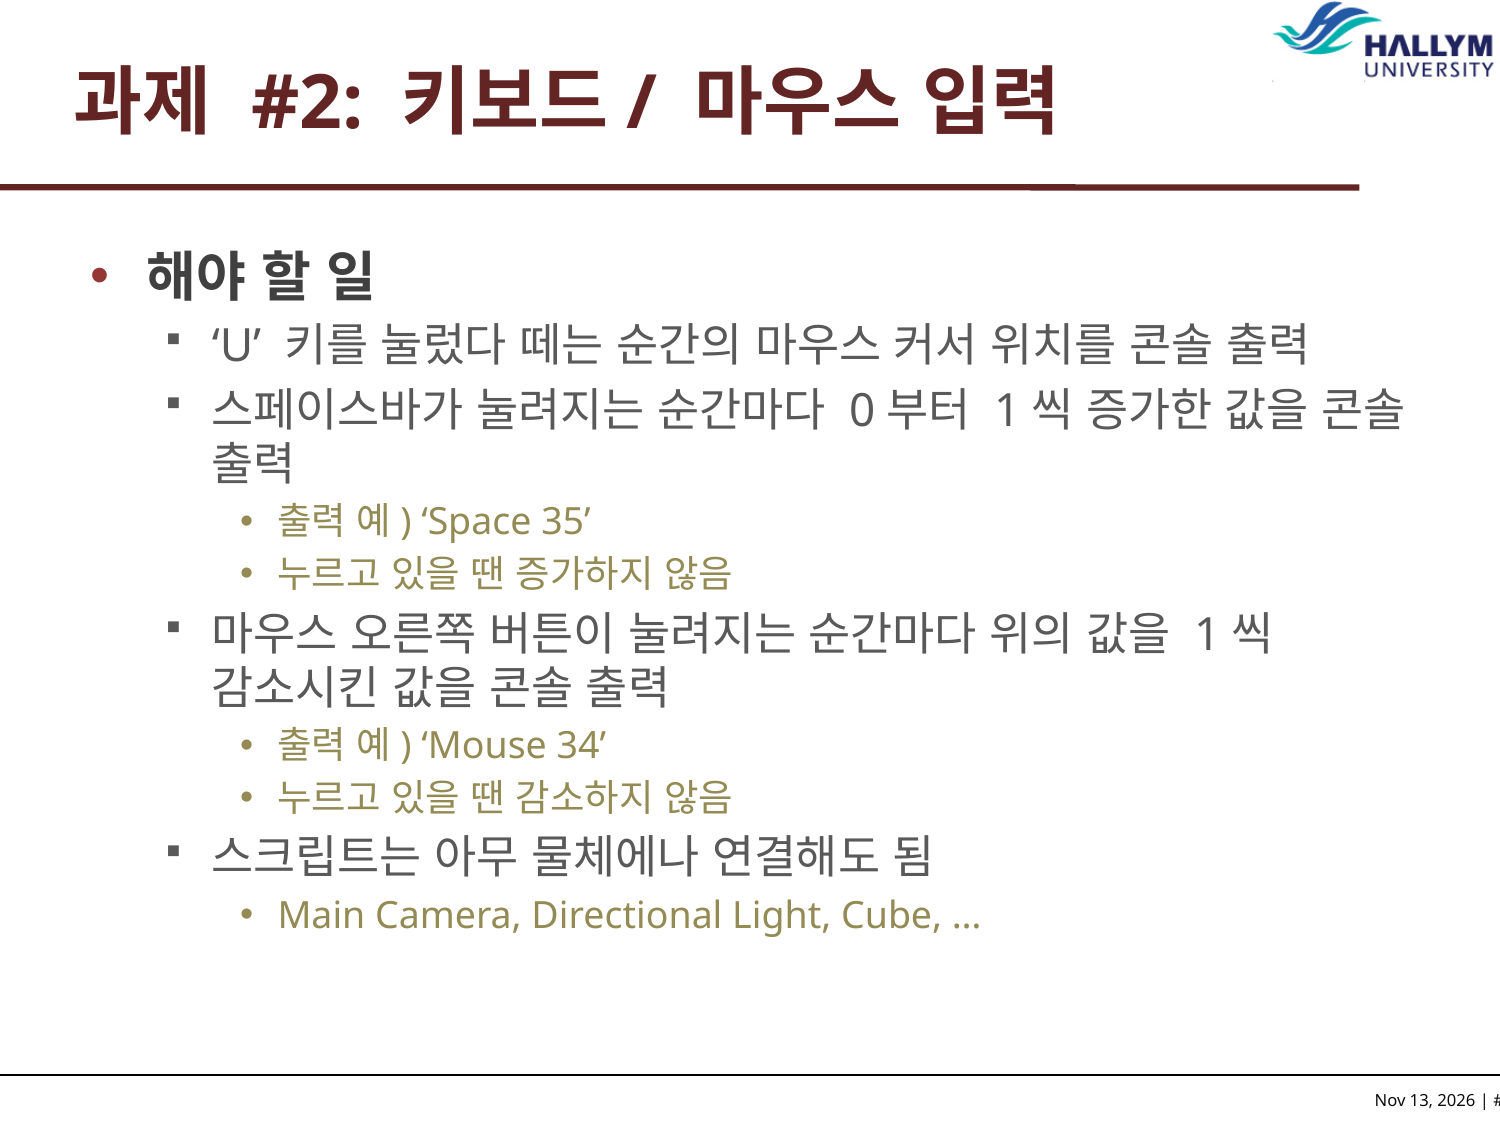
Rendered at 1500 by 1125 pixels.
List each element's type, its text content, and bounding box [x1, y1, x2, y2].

title 과제 #2: 키보드/ 마우스 입력 [44, 33, 1395, 164]
list 해야 할 일 ‘U’ 키를 눌렀다 떼는 순간의 마우스 커서 위치를 콘솔 출력 스페이스바가 눌려지는 순간마다 0부터 1씩 증가한 값을 콘솔 출력 출력 예) ‘Space 35’ 누르고 있을 땐 증가하지 않음 마우스 오른쪽 버튼이 눌려지는 순간마다 위의 값을 1씩 감소시킨 값을 콘솔 출력 출력 예) ‘Mouse 34’ 누르고 있을 땐 감소하지 않음 스크립트는 아무 물체에나 연결해도 됨 Main Camera, Directional Light, Cube, … [75, 234, 1425, 1032]
picture [1269, 0, 1500, 82]
